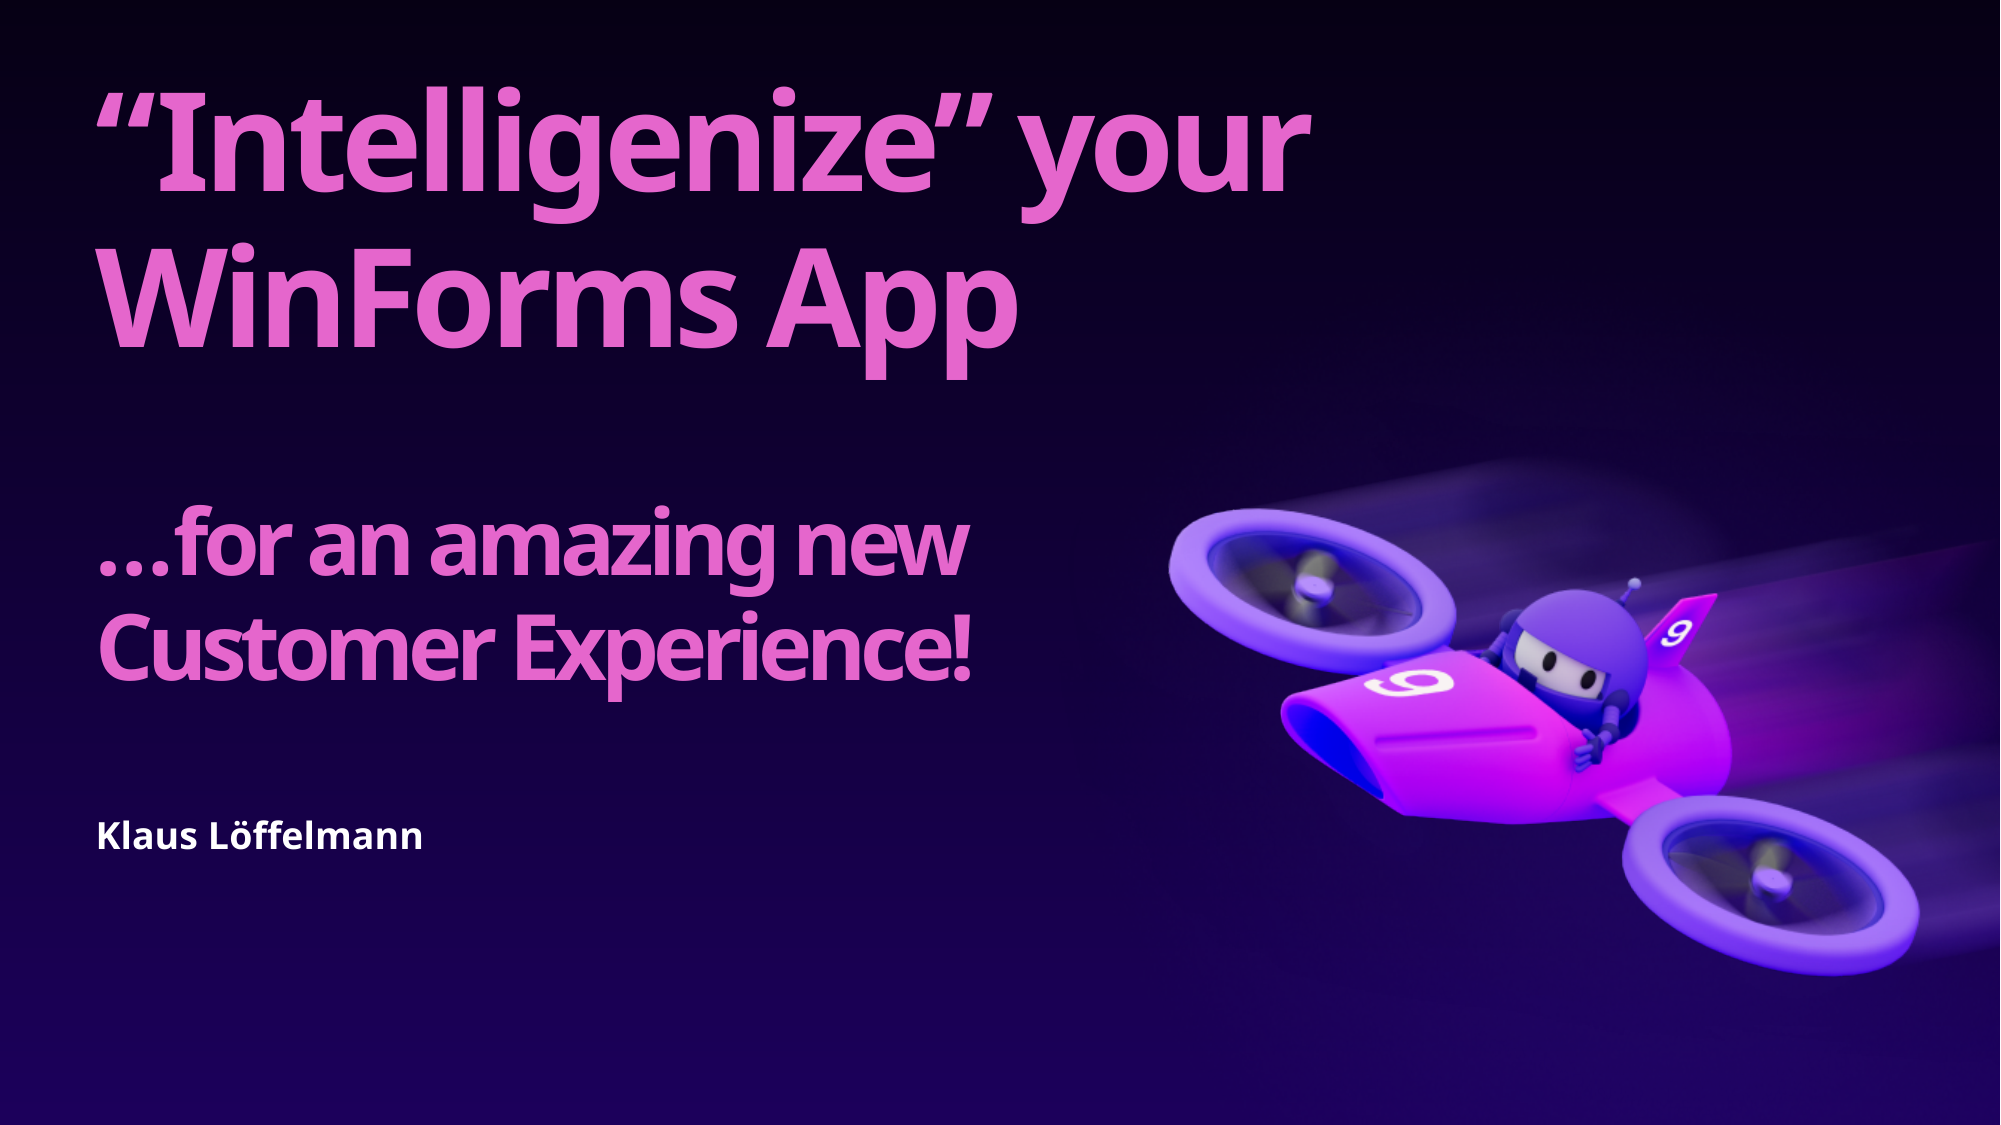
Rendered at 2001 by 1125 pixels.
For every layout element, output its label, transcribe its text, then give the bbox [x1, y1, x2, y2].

title “Intelligenize” your WinForms App [95, 62, 1318, 378]
picture [999, 256, 2001, 1125]
list Klaus Löffelmann [95, 812, 987, 858]
text_box …for an amazing new Customer Experience! [95, 489, 1318, 699]
